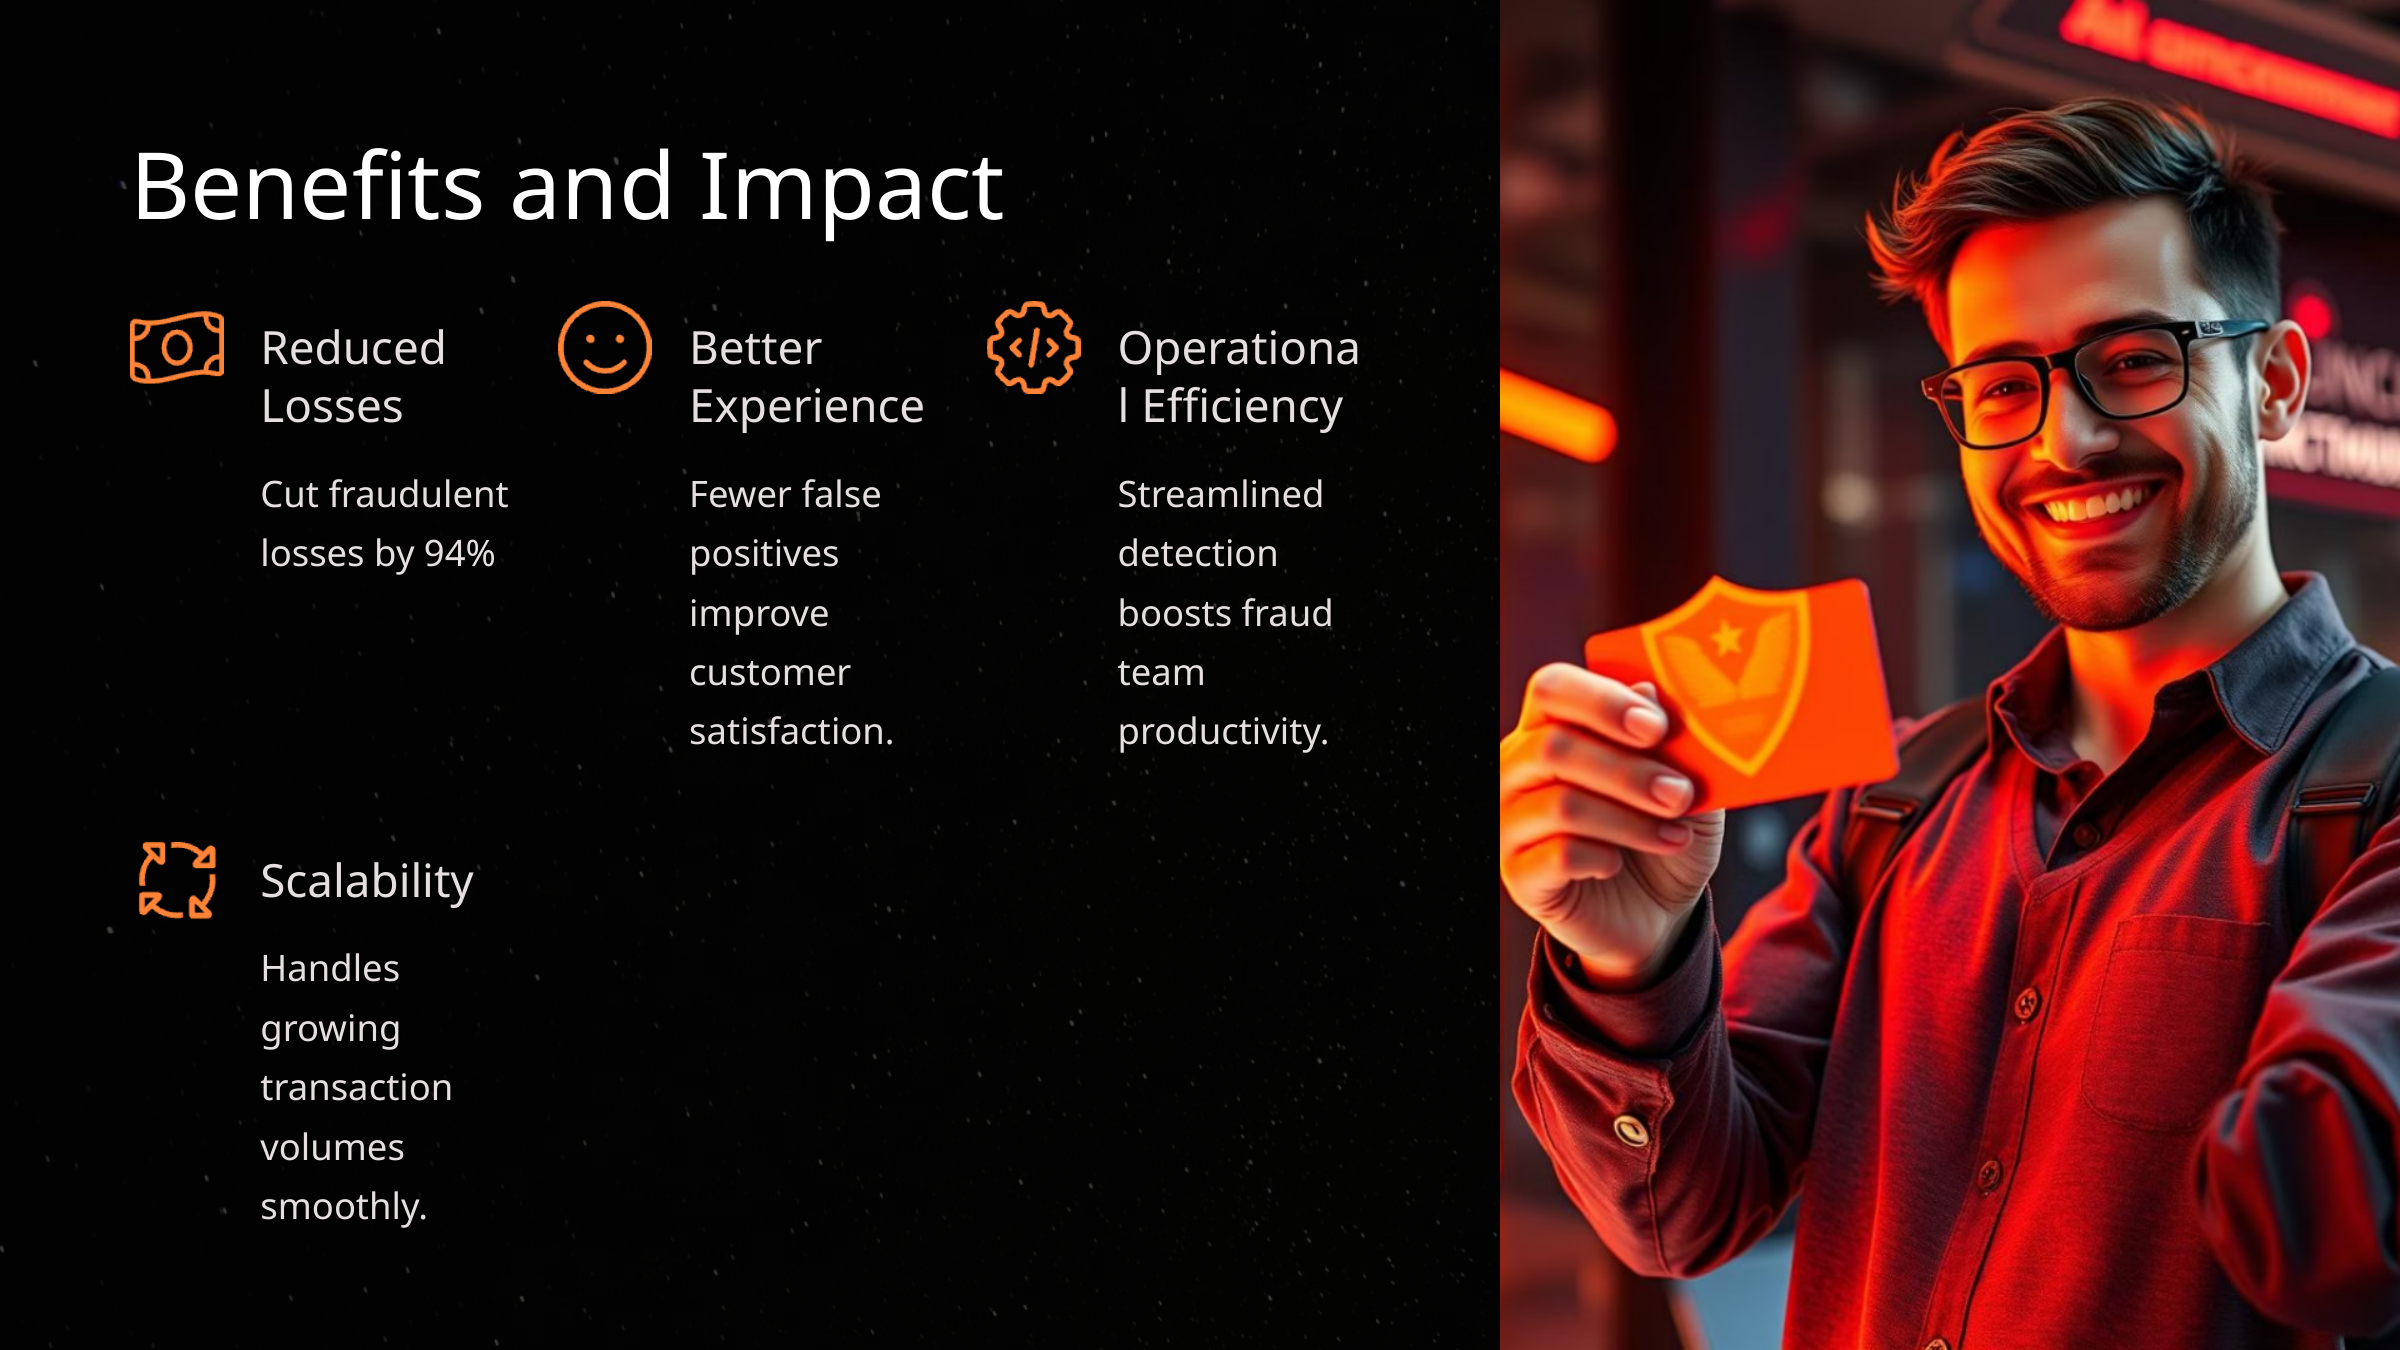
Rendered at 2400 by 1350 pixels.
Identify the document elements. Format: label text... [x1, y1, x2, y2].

text_box Reduced Losses [260, 316, 513, 433]
picture [0, 0, 2400, 1350]
text_box Benefits and Impact [130, 122, 1061, 239]
text_box Cut fraudulent losses by 94% [260, 455, 513, 575]
text_box Fewer false positives improve customer satisfaction. [689, 455, 942, 753]
text_box Handles growing transaction volumes smoothly. [260, 929, 513, 1228]
text_box Operational Efficiency [1117, 316, 1370, 433]
text_box Better Experience [689, 316, 942, 433]
text_box Scalability [260, 849, 513, 908]
text_box Streamlined detection boosts fraud team productivity. [1117, 455, 1370, 753]
